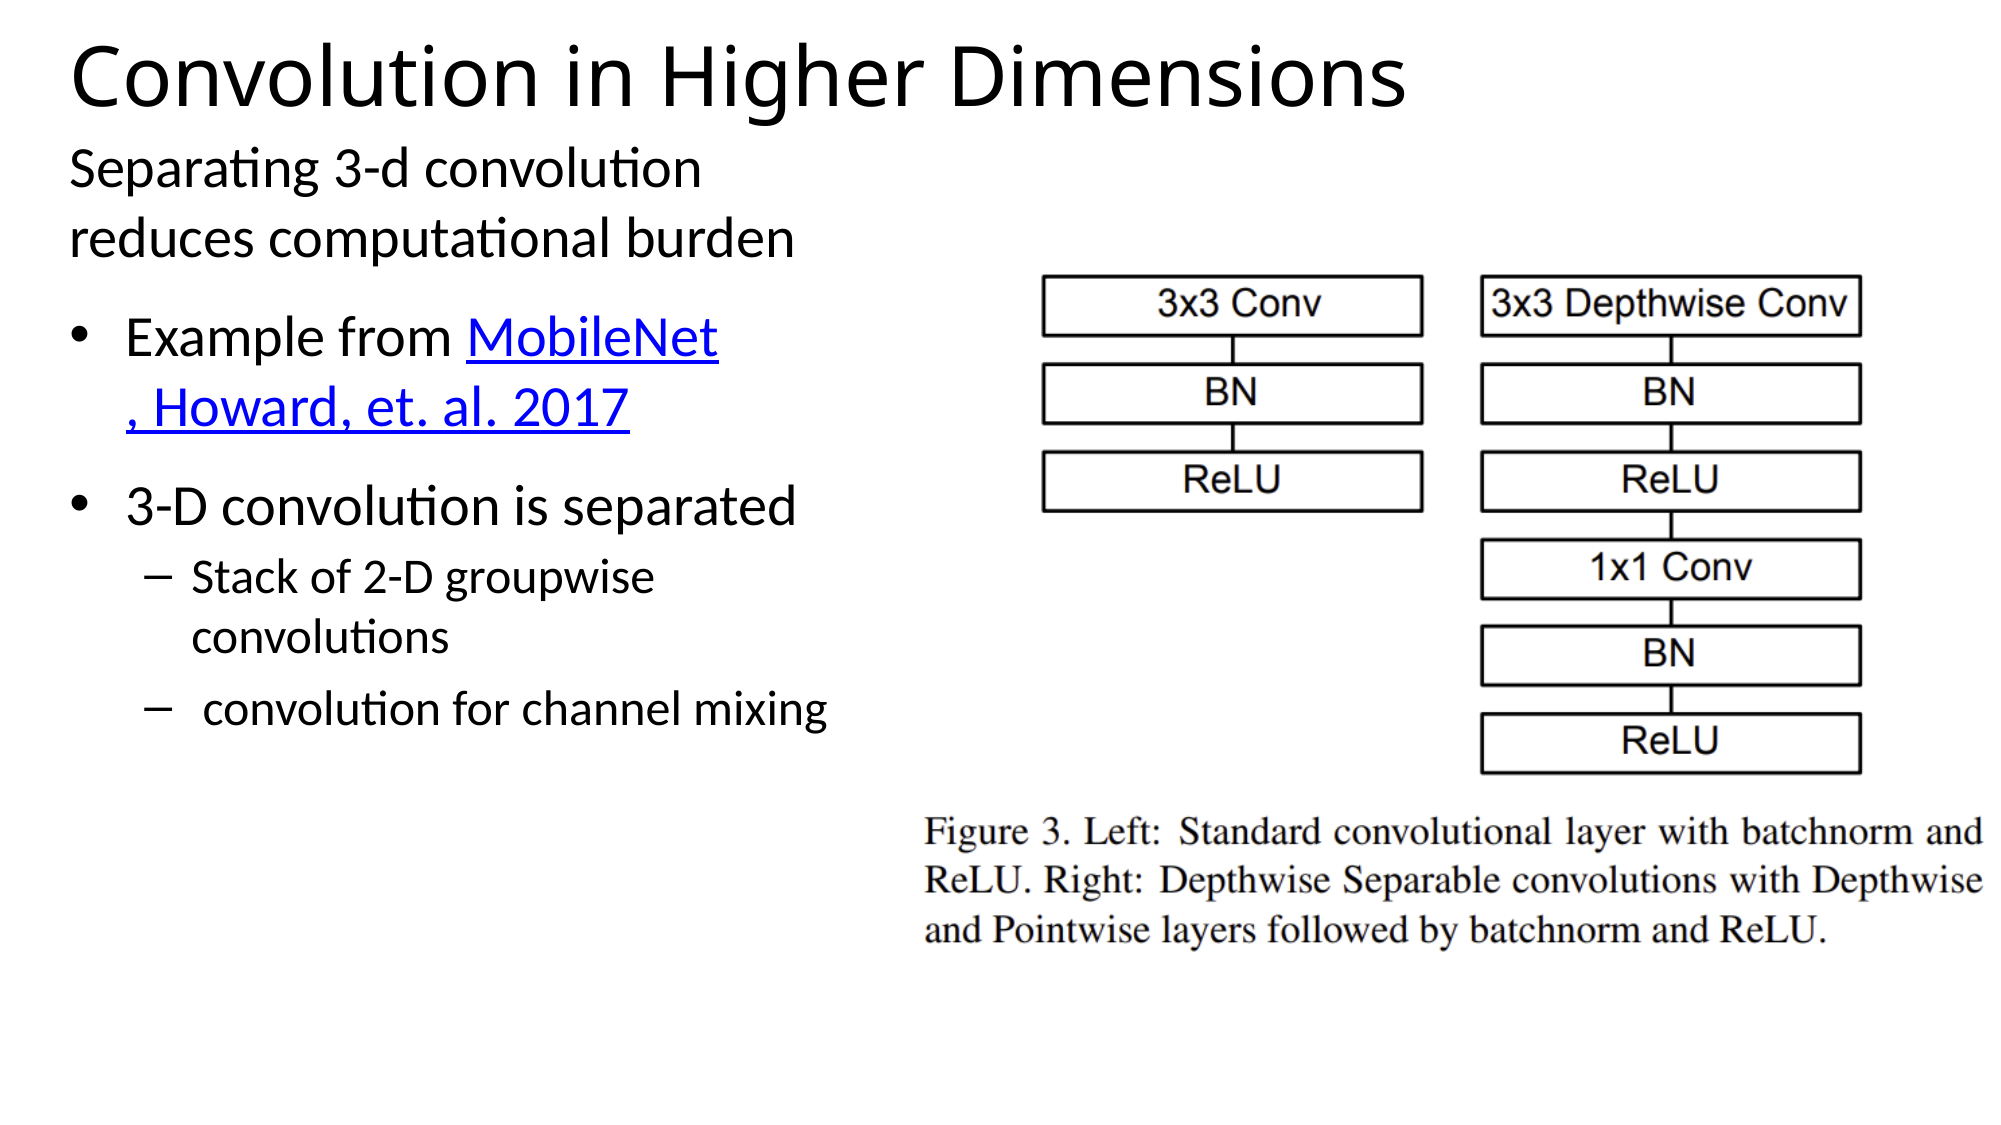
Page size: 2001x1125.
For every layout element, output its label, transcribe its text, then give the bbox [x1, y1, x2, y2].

title Convolution in Higher Dimensions [54, 34, 1966, 146]
picture [911, 263, 1990, 964]
